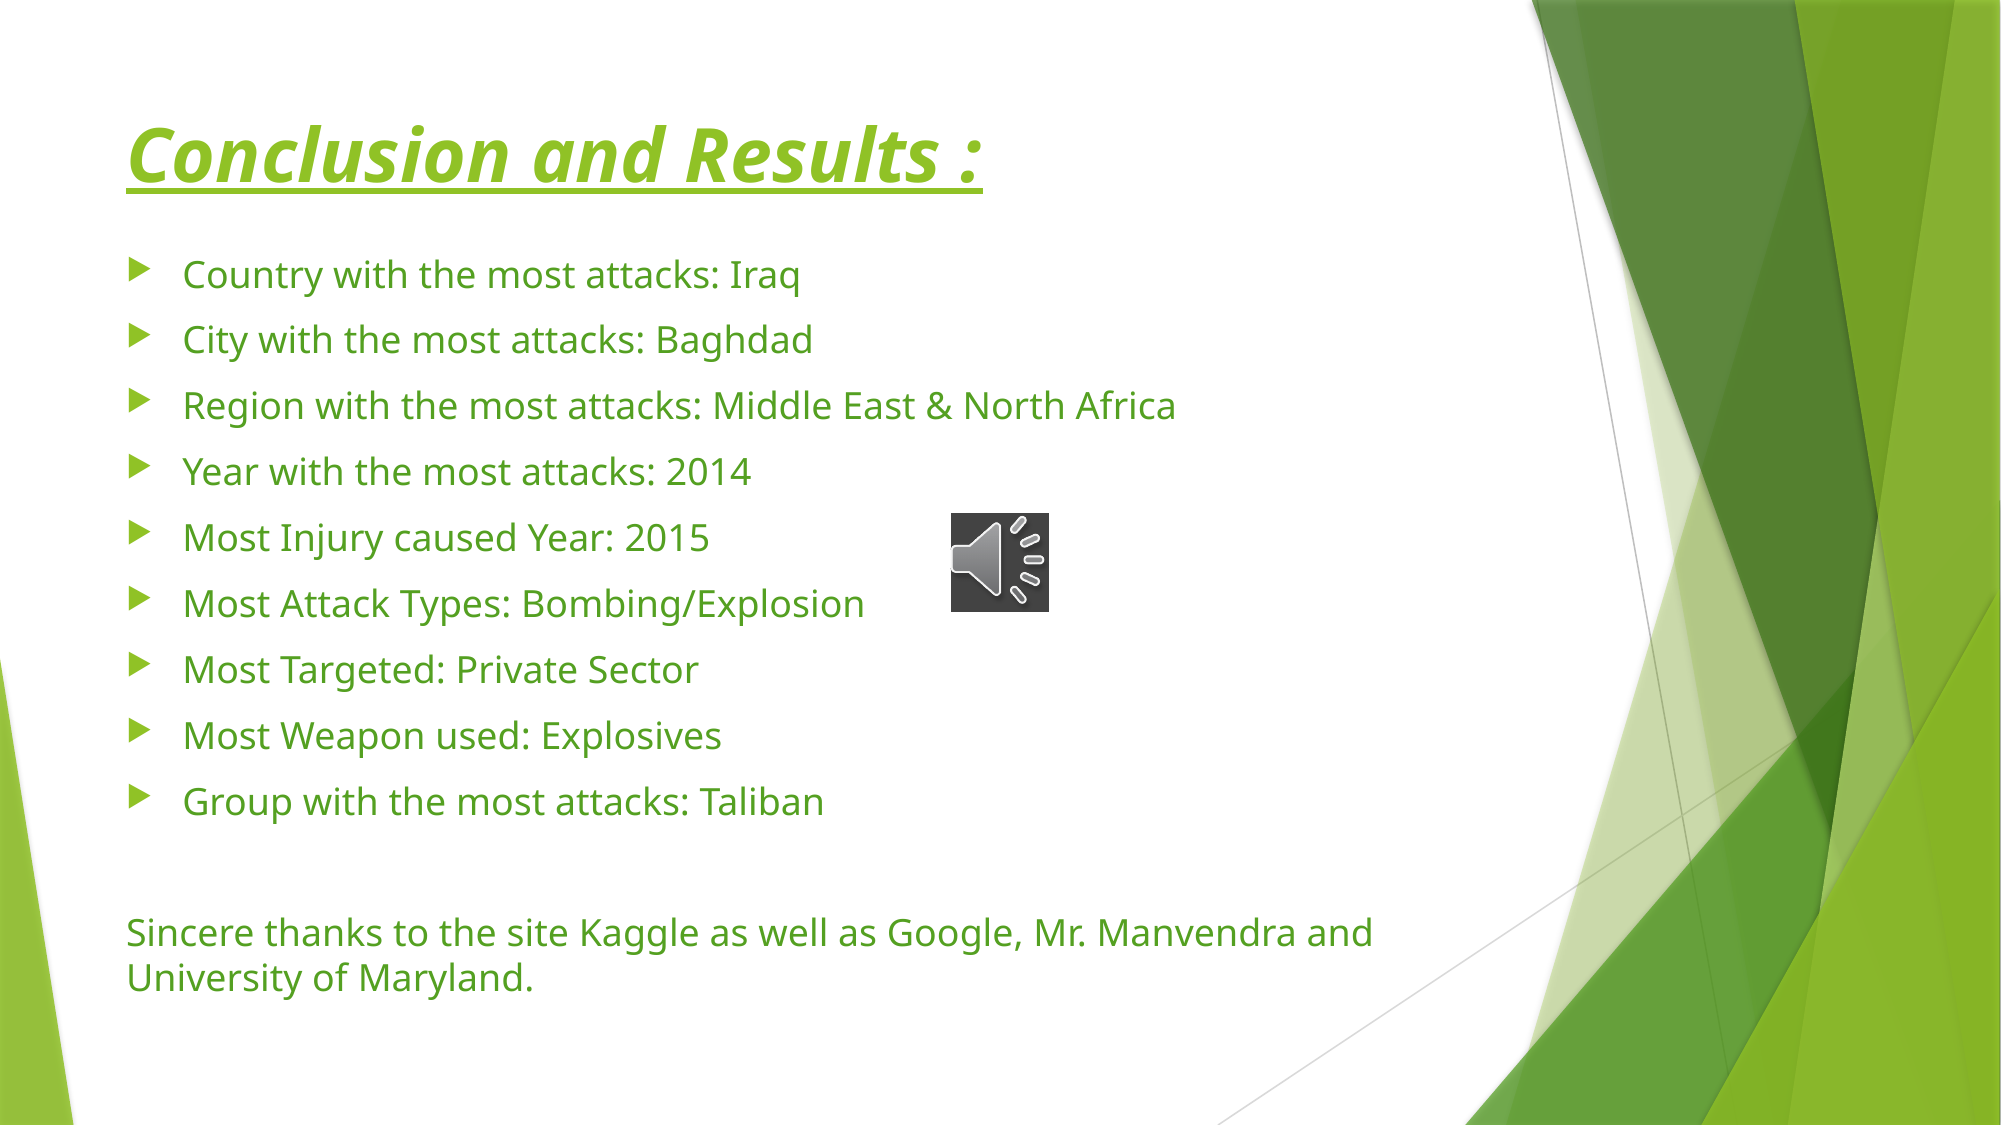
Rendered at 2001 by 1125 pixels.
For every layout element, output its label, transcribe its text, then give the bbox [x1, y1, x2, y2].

list Country with the most attacks: Iraq City with the most attacks: Baghdad Region with the most attacks: Middle East & North Africa Year with the most attacks: 2014 Most Injury caused Year: 2015 Most Attack Types: Bombing/Explosion Most Targeted: Private Sector Most Weapon used: Explosives Group with the most attacks: Taliban Sincere thanks to the site Kaggle as well as Google, Mr. Manvendra and University of Maryland. [111, 243, 1522, 1062]
title Conclusion and Results : [111, 99, 1522, 216]
picture [949, 511, 1051, 613]
